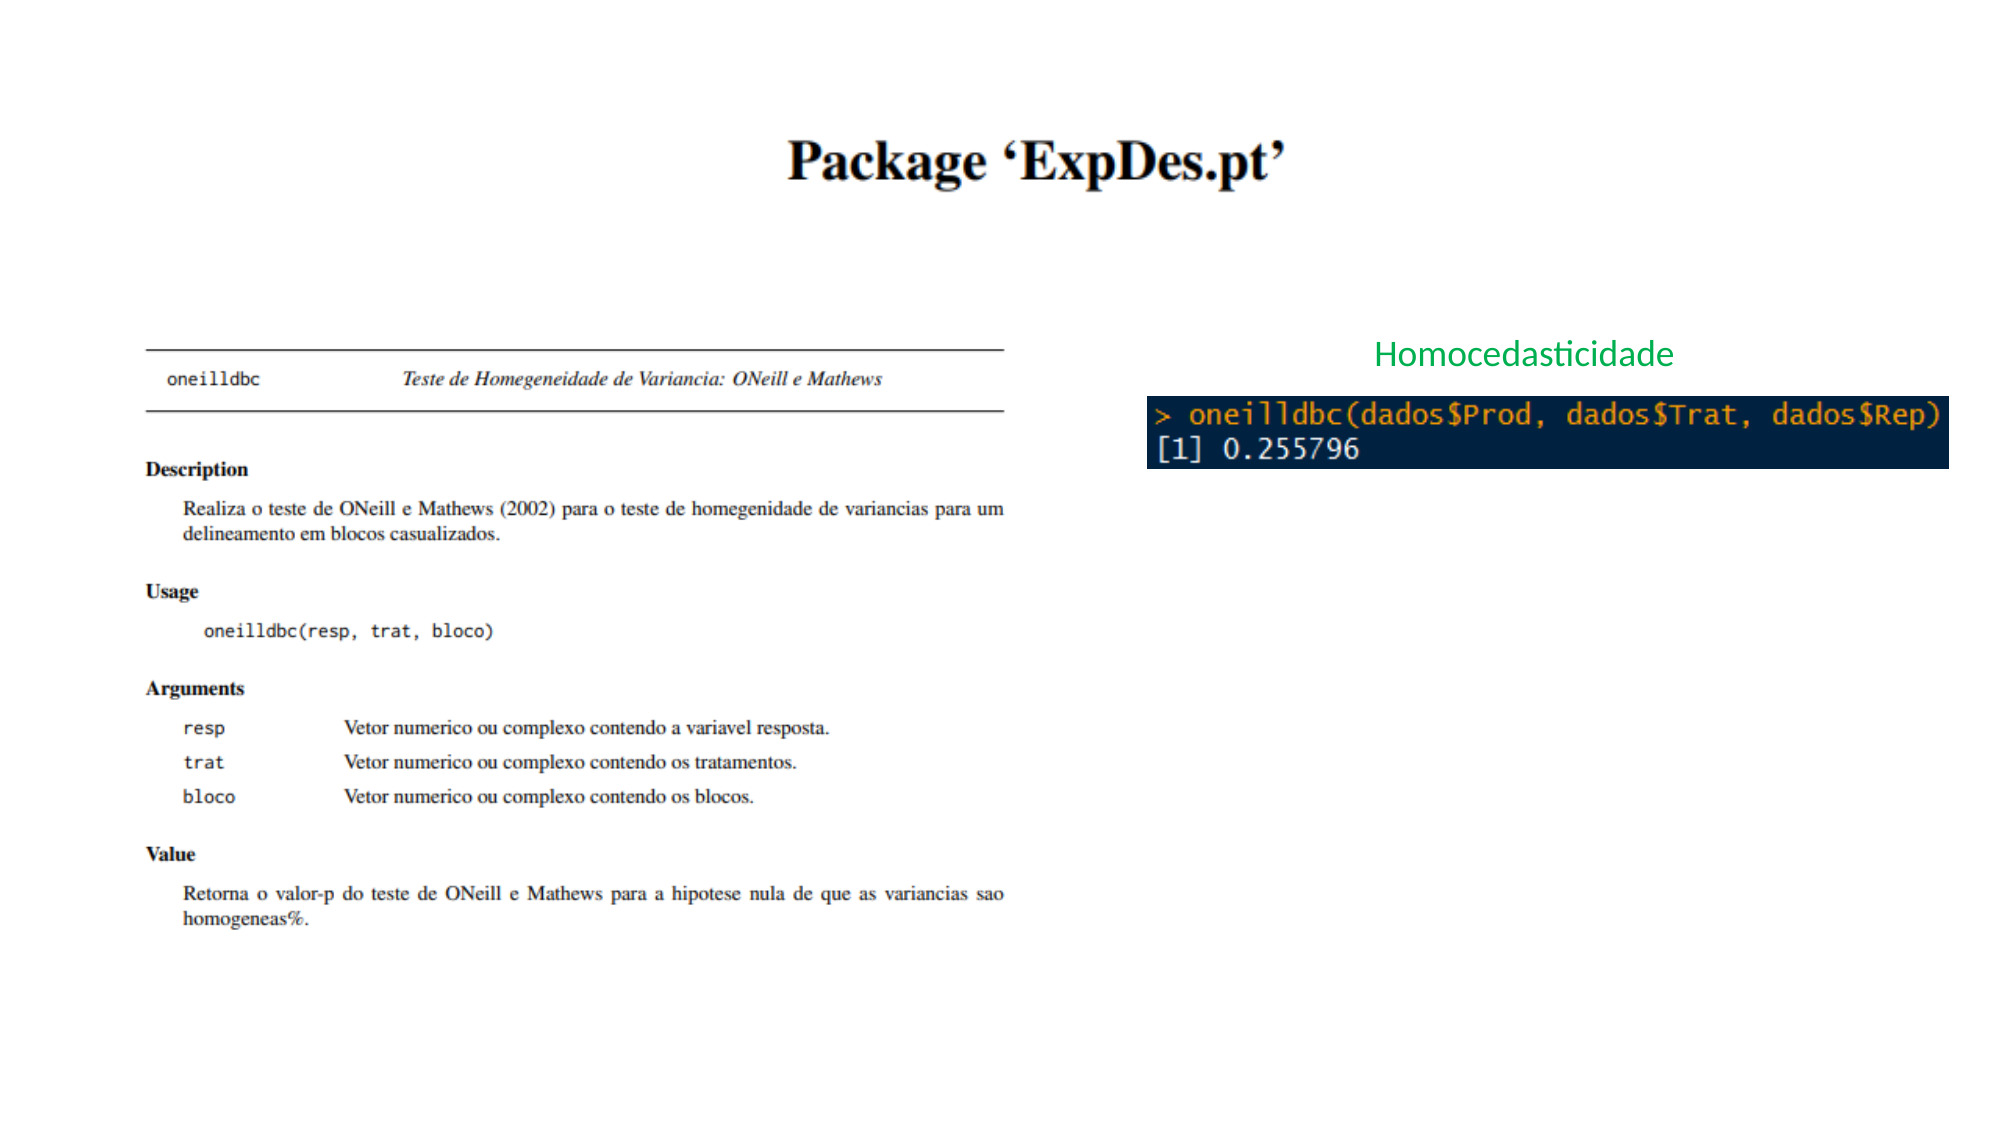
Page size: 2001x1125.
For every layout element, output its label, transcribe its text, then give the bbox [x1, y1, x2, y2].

text_box Homocedasticidade [1359, 321, 1690, 382]
picture [123, 337, 1039, 955]
picture [758, 108, 1319, 219]
picture [1147, 396, 1949, 469]
